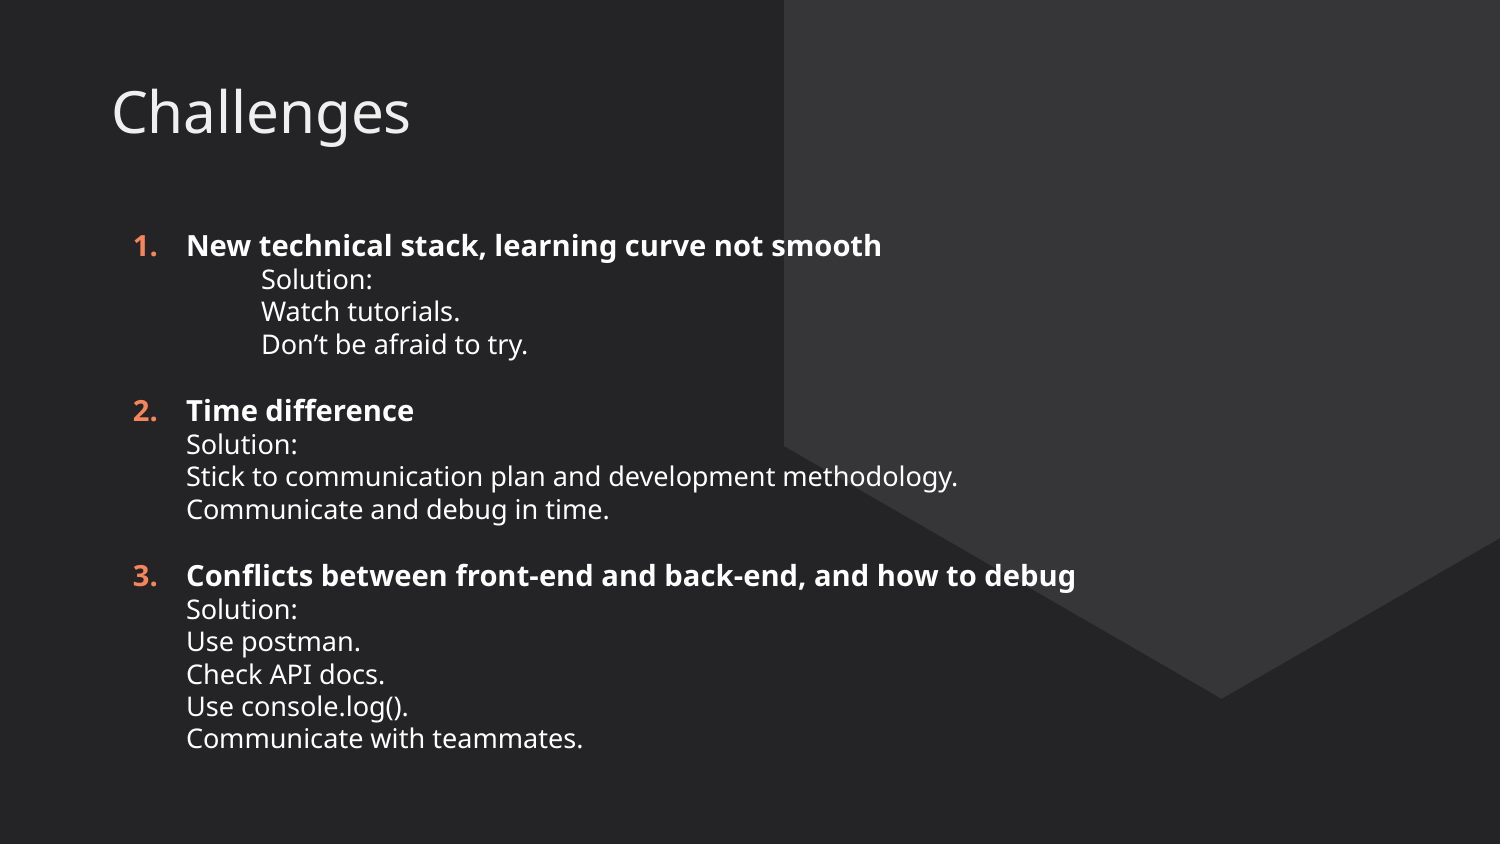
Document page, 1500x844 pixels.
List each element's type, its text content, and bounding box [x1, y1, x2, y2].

title Challenges [95, 66, 1429, 161]
list New technical stack, learning curve not smooth Solution: Watch tutorials. Don’t be afraid to try. Time difference Solution: Stick to communication plan and development methodology. Communicate and debug in time. Conflicts between front-end and back-end, and how to debug Solution: Use postman. Check API docs. Use console.log(). Communicate with teammates. [95, 179, 1320, 769]
